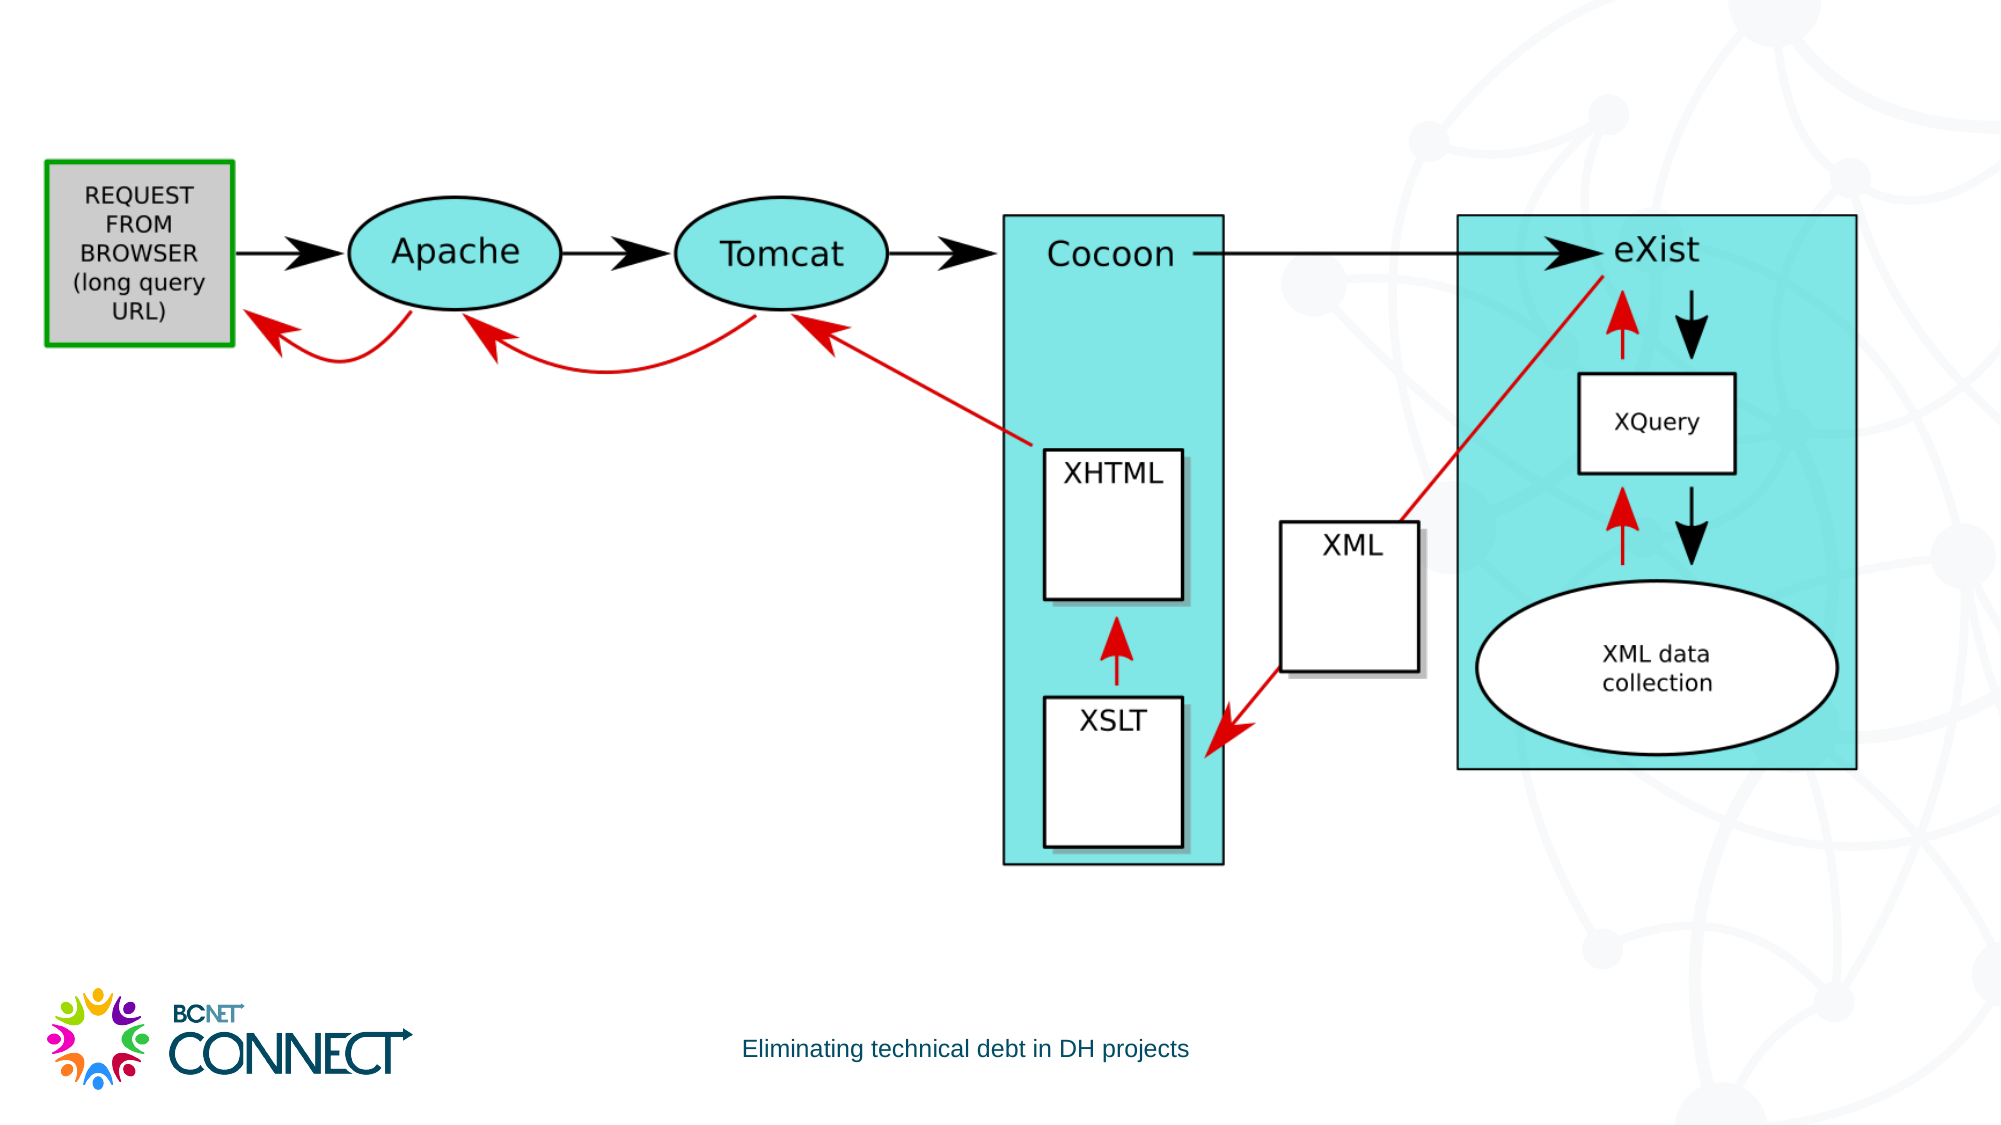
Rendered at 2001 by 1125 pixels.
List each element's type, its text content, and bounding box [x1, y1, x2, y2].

picture [32, 0, 2000, 1125]
footer Eliminating technical debt in DH projects [727, 1017, 1281, 1078]
picture [47, 988, 413, 1090]
